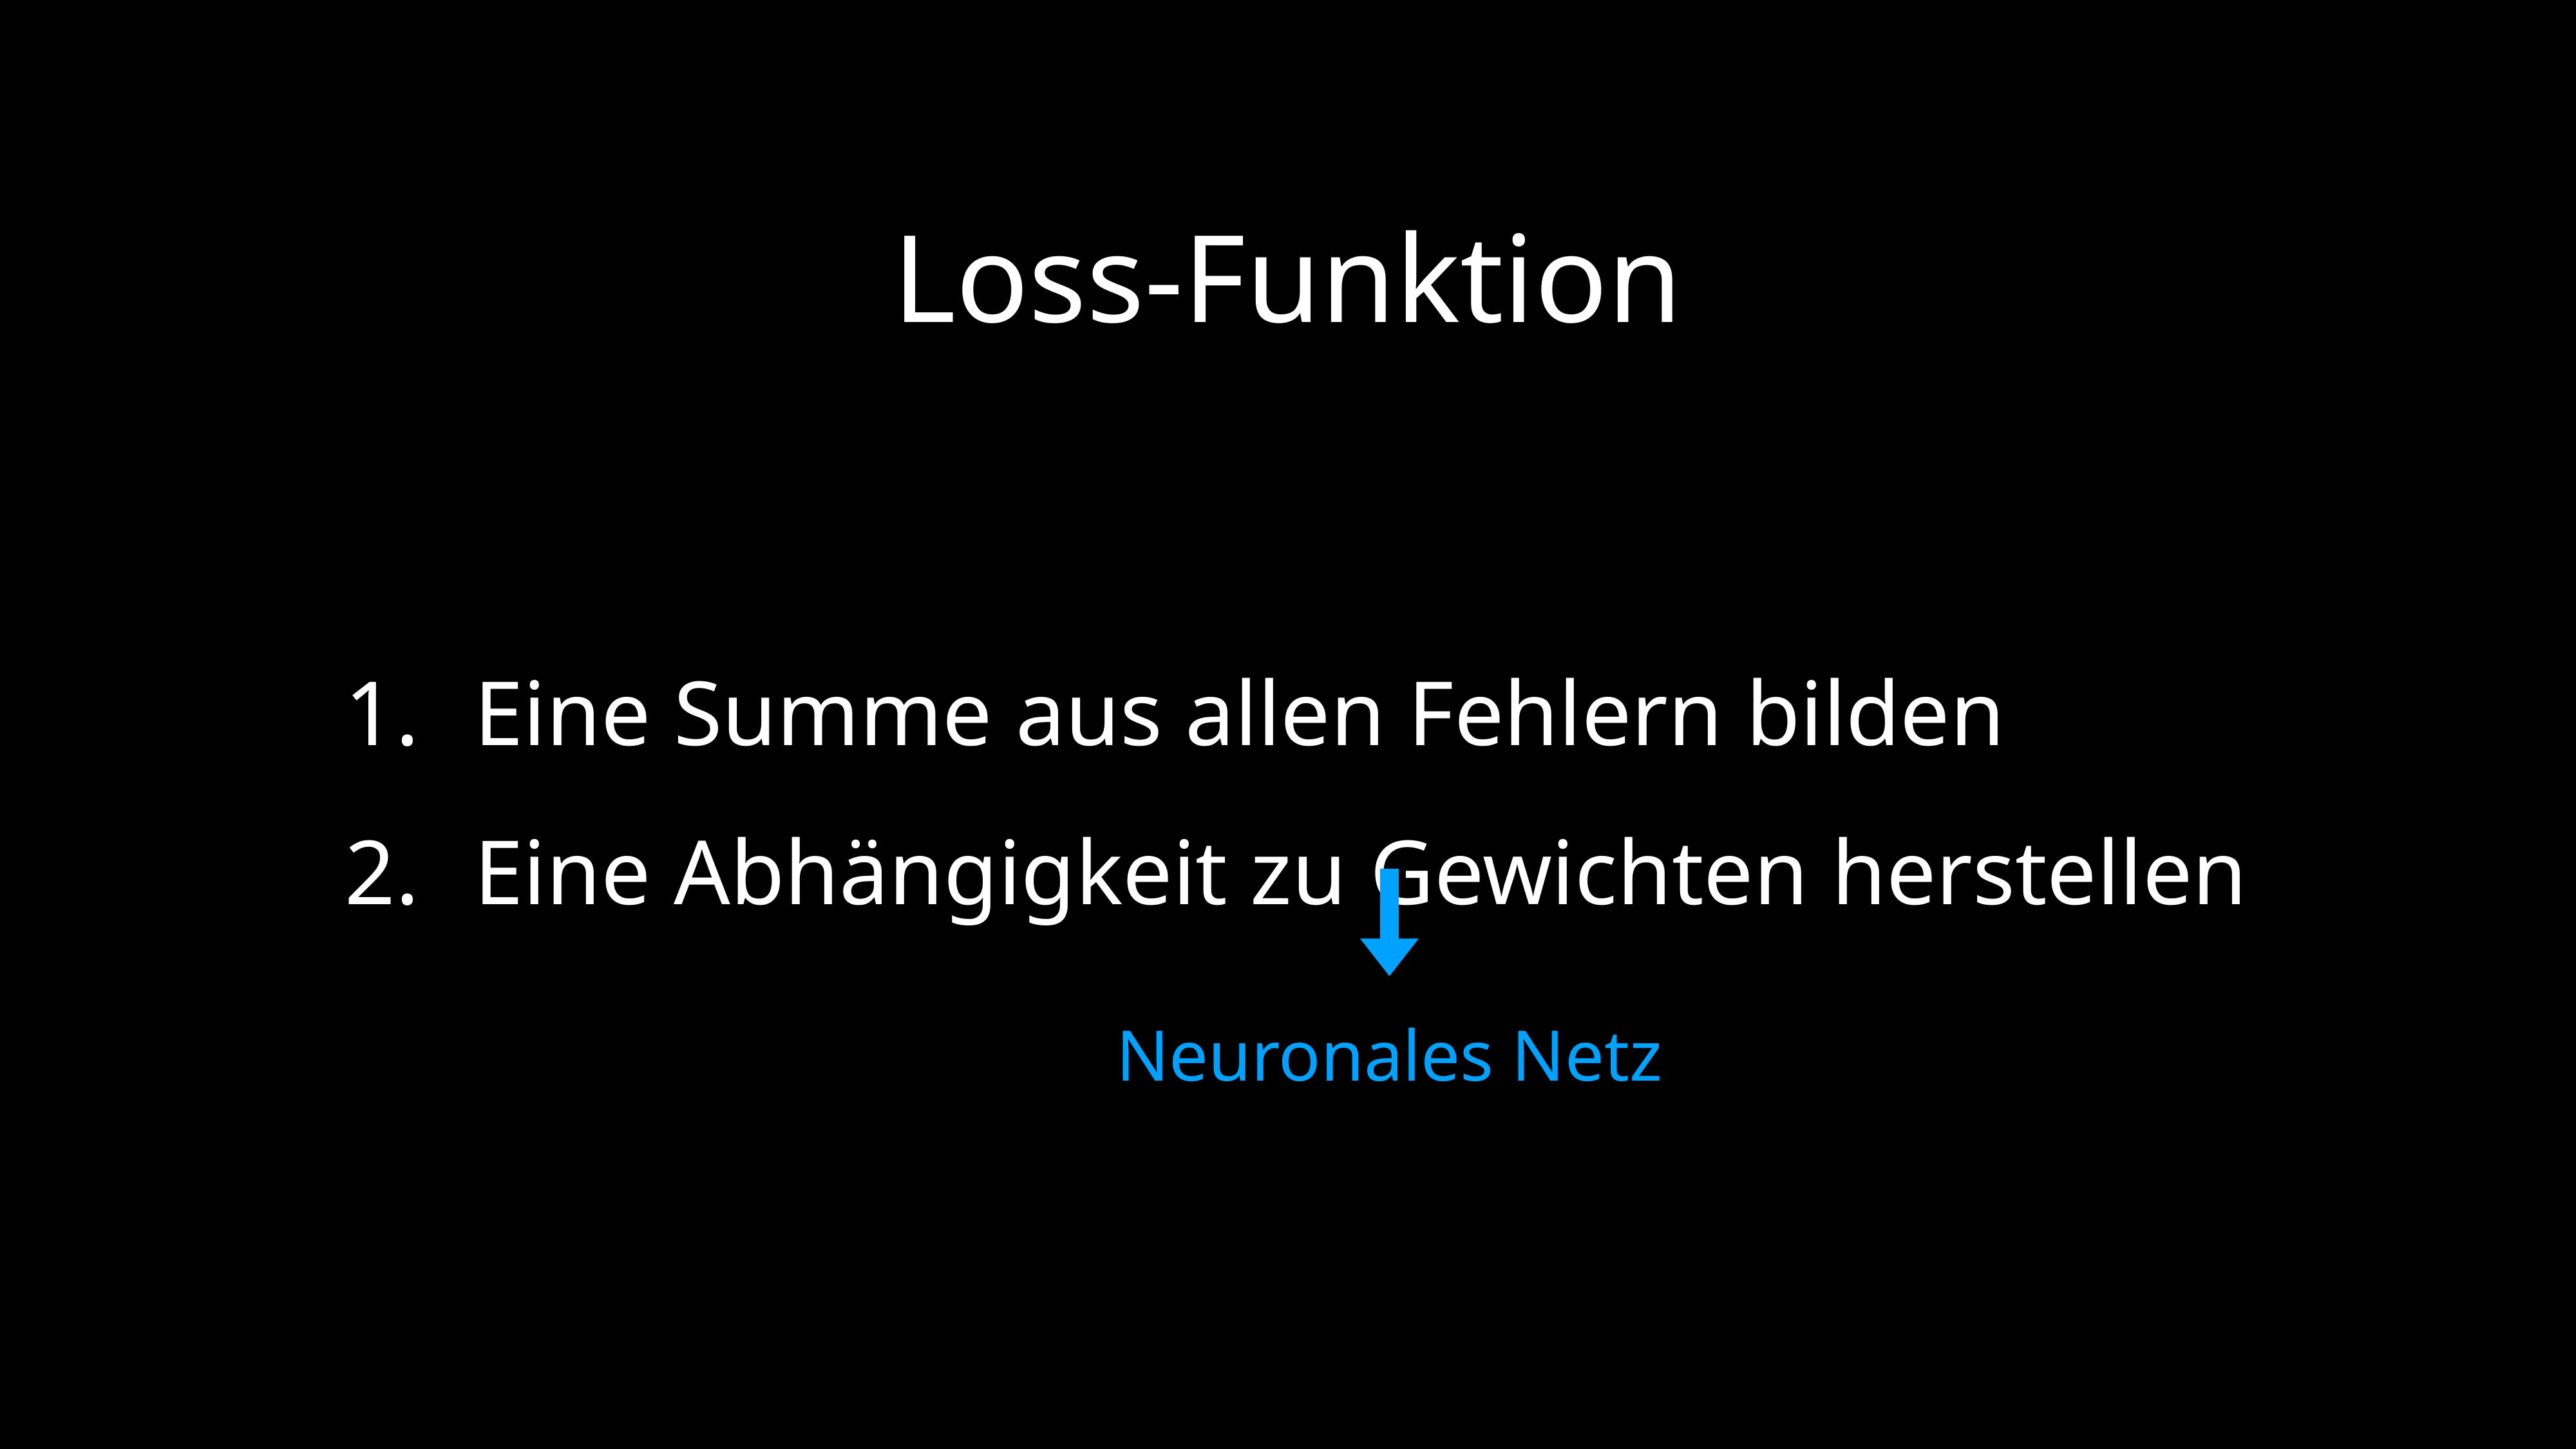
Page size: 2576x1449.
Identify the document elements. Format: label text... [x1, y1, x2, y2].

text_box Eine Summe aus allen Fehlern bilden Eine Abhängigkeit zu Gewichten herstellen [339, 598, 2277, 928]
text_box Loss-Funktion [887, 123, 1689, 352]
text_box [1360, 868, 1419, 976]
text_box Neuronales Netz [1111, 1005, 1668, 1100]
